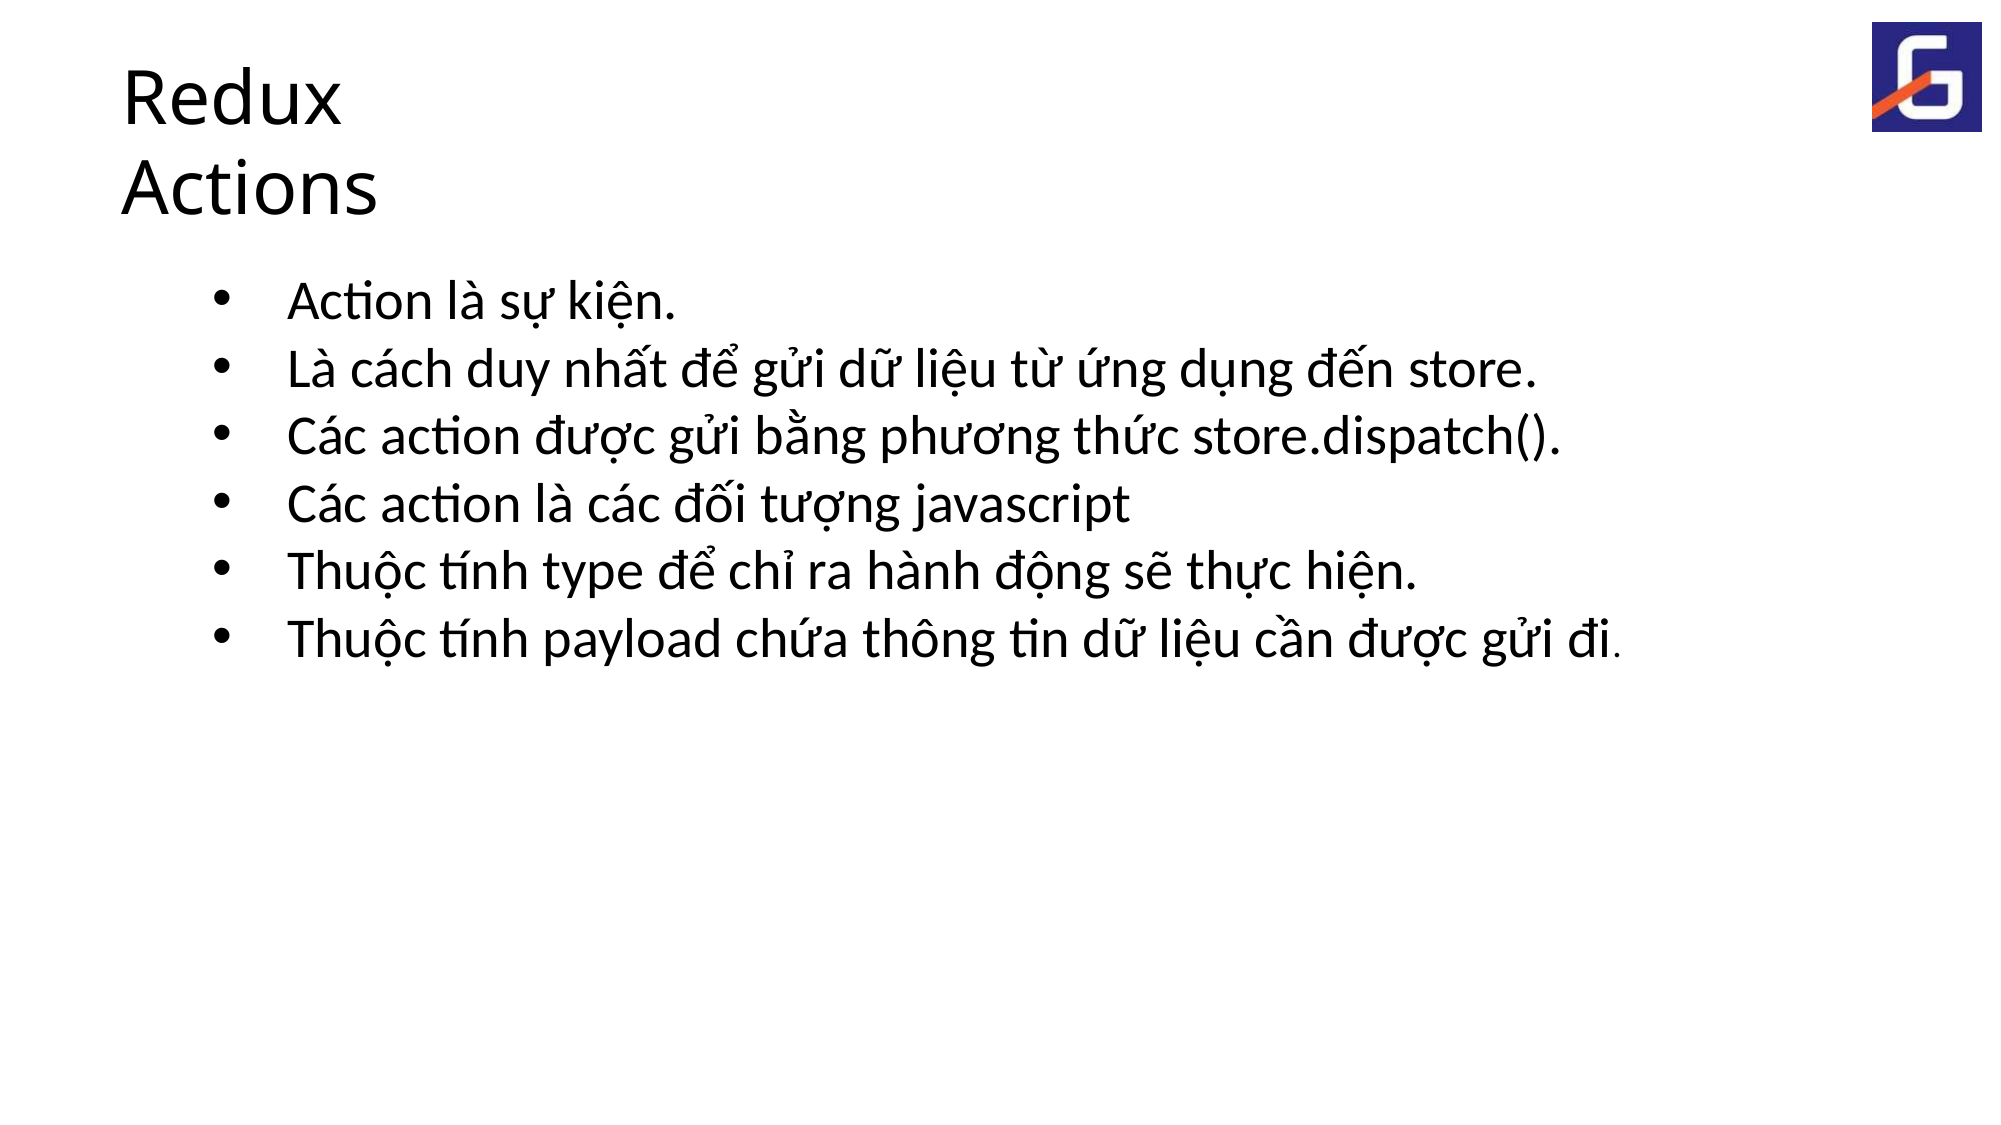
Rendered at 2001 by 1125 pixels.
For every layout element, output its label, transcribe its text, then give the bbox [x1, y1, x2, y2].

text_box Action là sự kiện. Là cách duy nhất để gửi dữ liệu từ ứng dụng đến store. Các action được gửi bằng phương thức store.dispatch(). Các action là các đối tượng javascript Thuộc tính type để chỉ ra hành động sẽ thực hiện. Thuộc tính payload chứa thông tin dữ liệu cần được gửi đi. [212, 263, 1873, 1059]
text_box Redux Actions [121, 49, 594, 120]
picture [1872, 22, 1982, 132]
